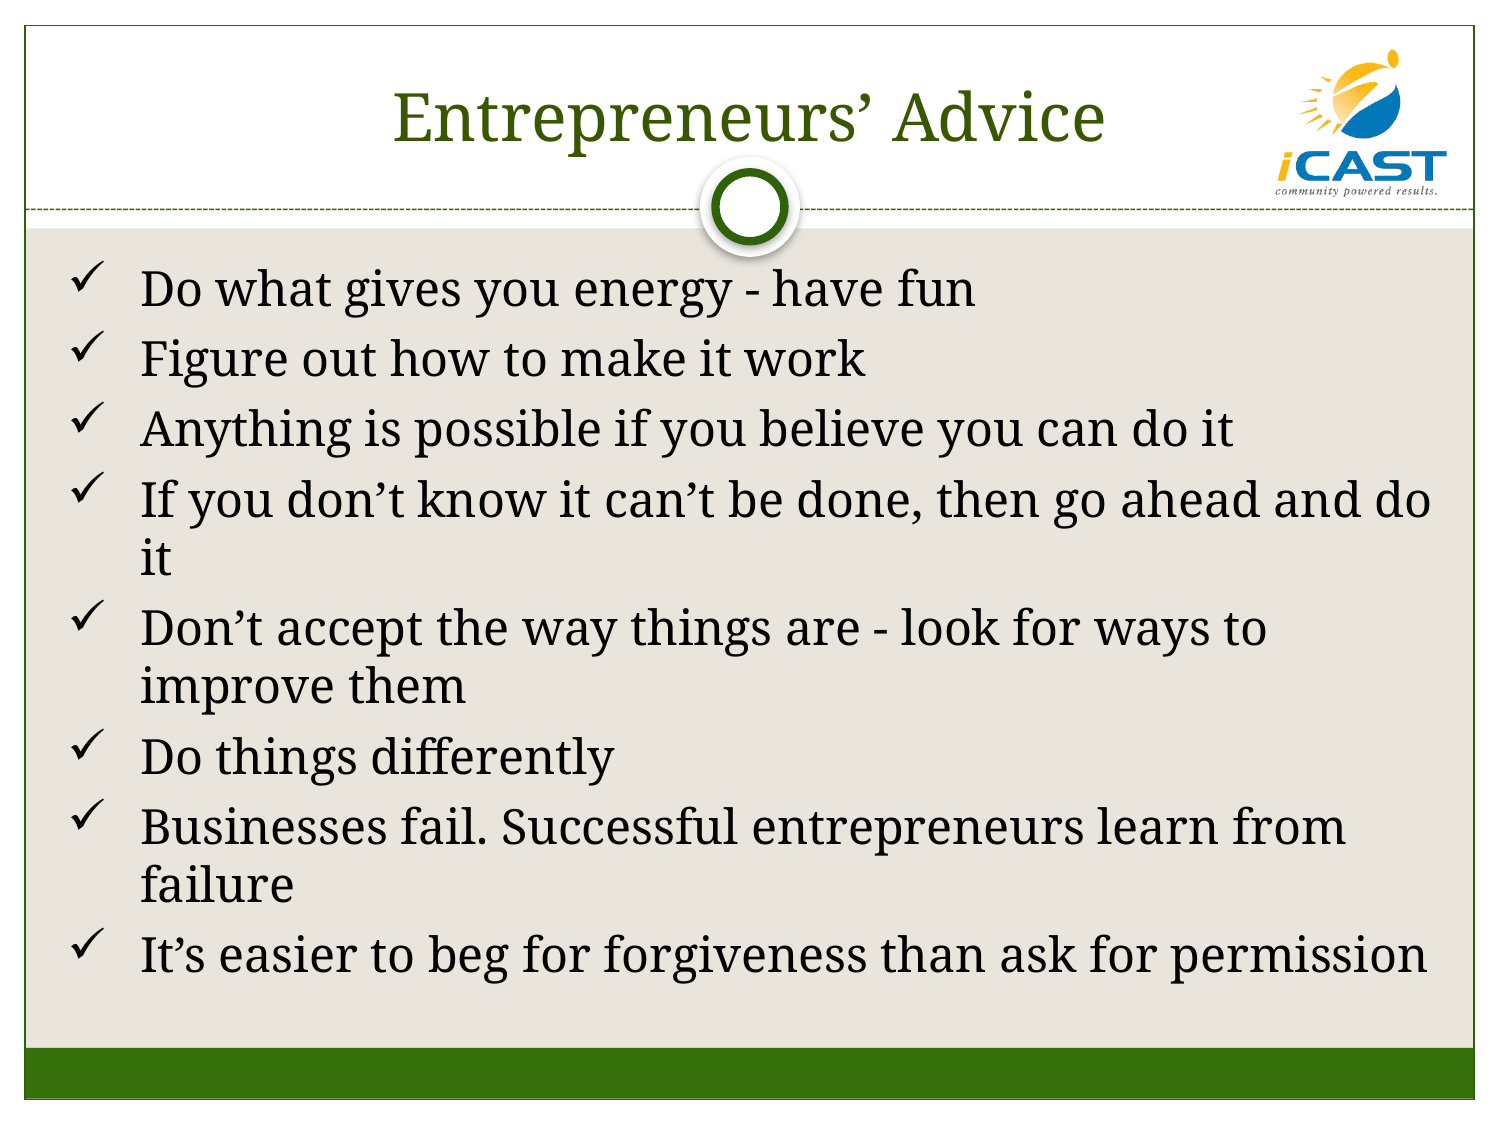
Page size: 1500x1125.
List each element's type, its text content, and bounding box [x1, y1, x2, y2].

picture [1274, 49, 1449, 201]
title Entrepreneurs’ Advice [52, 37, 1448, 162]
list Do what gives you energy - have fun Figure out how to make it work Anything is possible if you believe you can do it If you don’t know it can’t be done, then go ahead and do it Don’t accept the way things are - look for ways to improve them Do things differently Businesses fail. Successful entrepreneurs learn from failure It’s easier to beg for forgiveness than ask for permission [52, 250, 1448, 1038]
